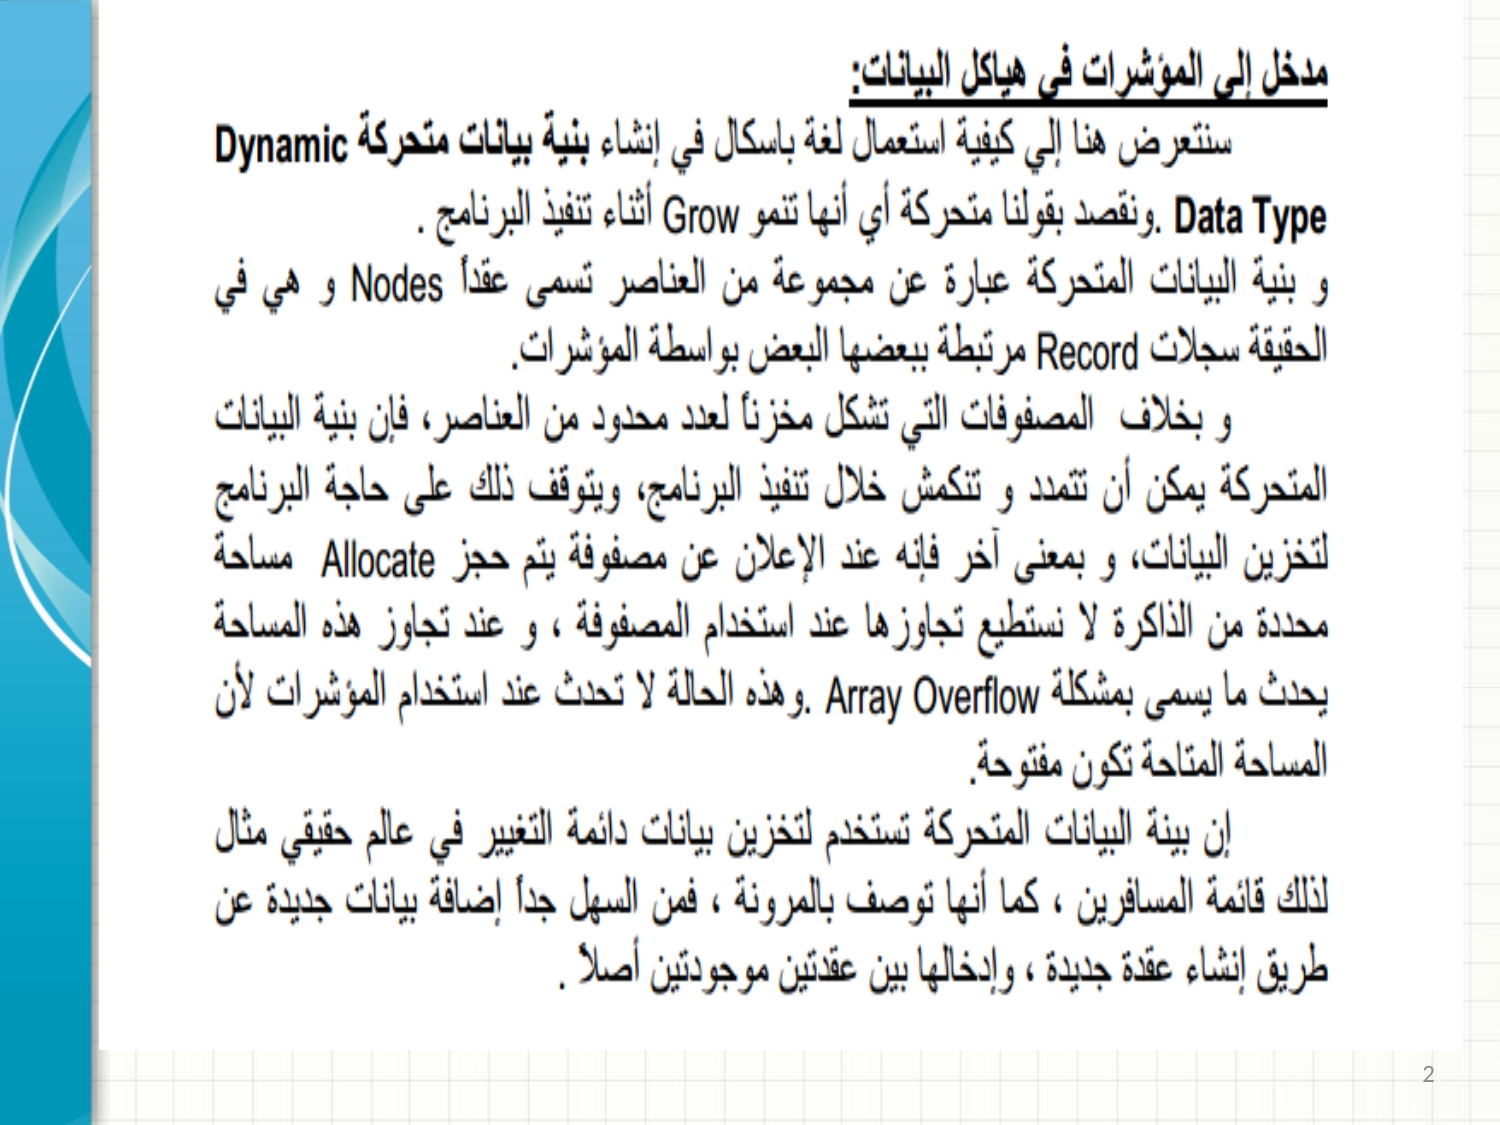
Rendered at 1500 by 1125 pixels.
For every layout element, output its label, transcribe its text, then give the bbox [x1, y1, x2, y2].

picture [0, 0, 1500, 1125]
slide_number 2 [1100, 1059, 1450, 1103]
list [99, 0, 1463, 1051]
